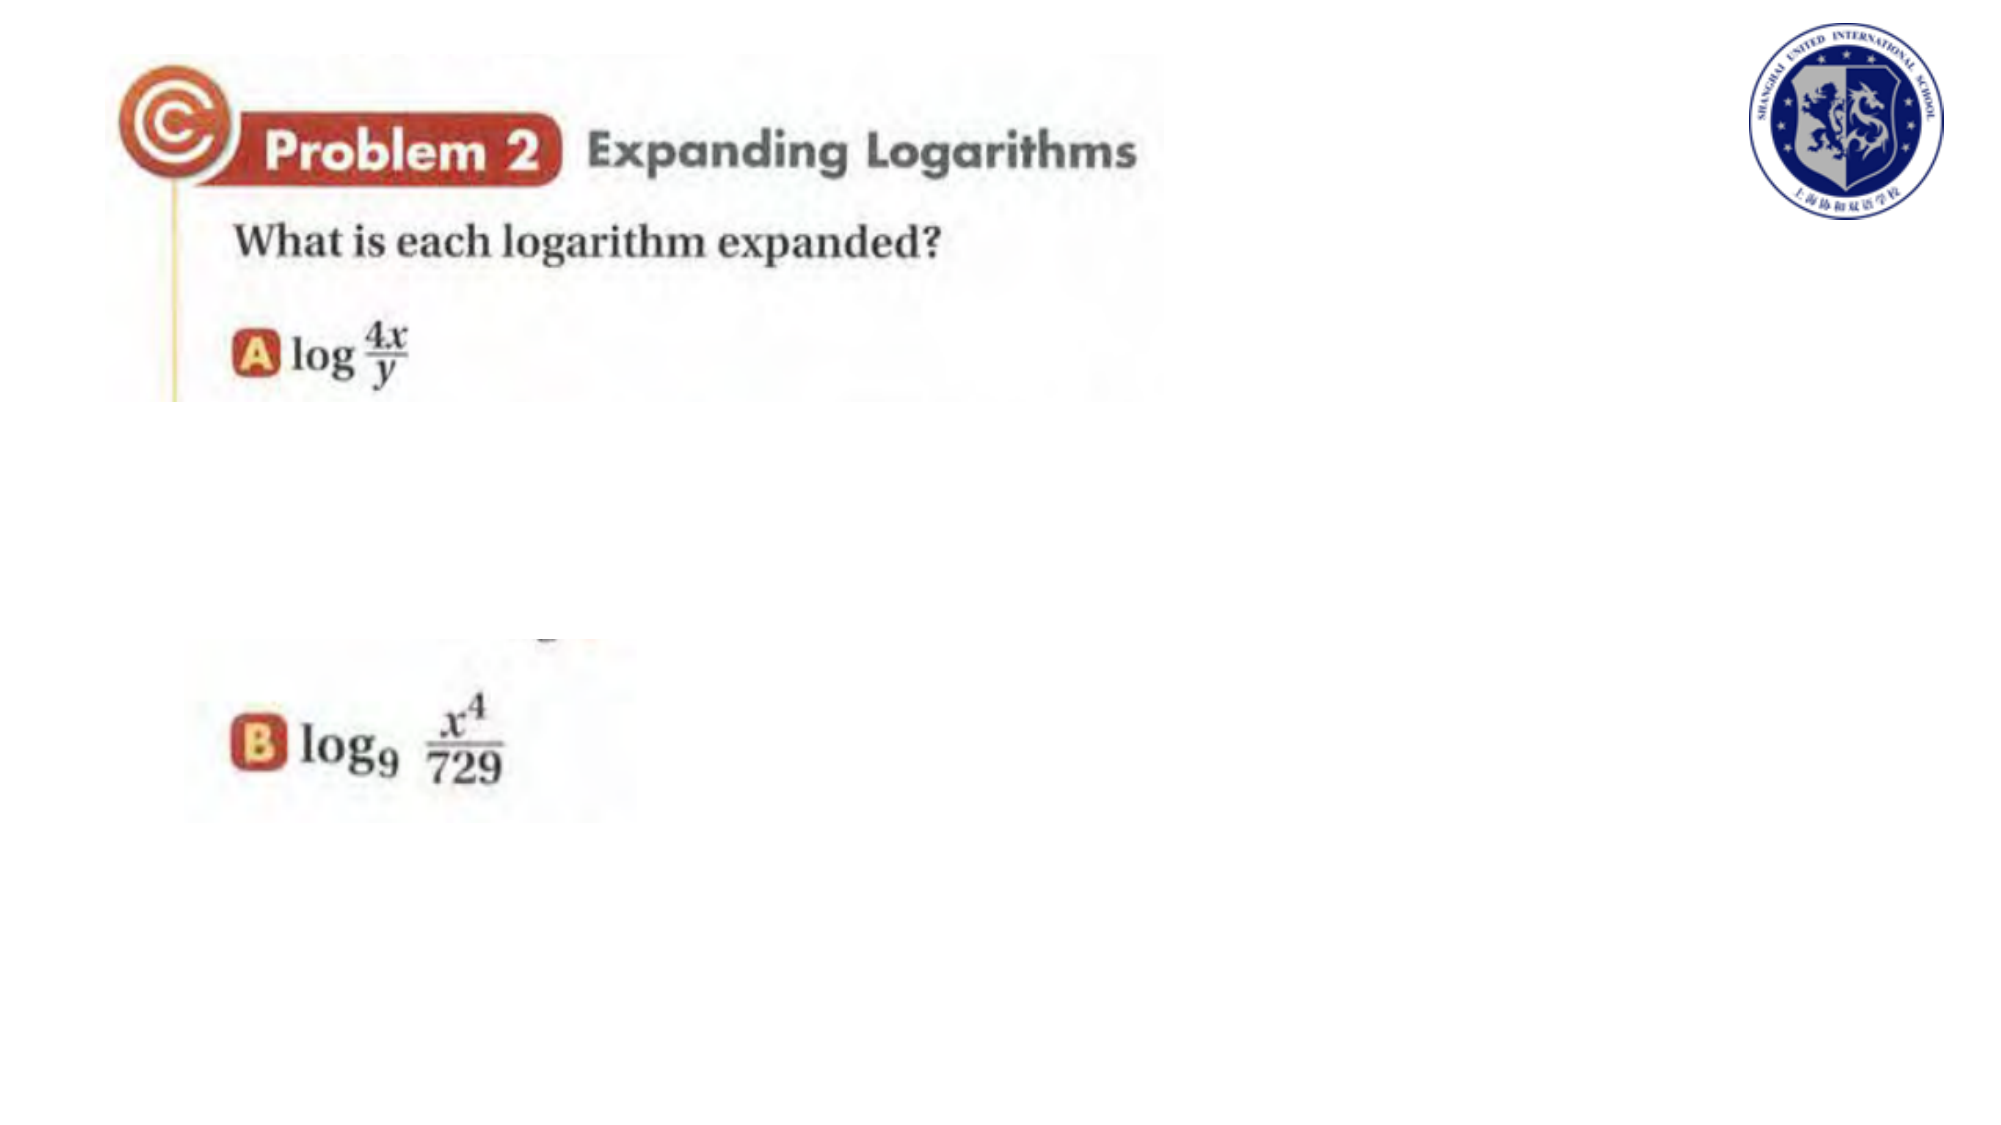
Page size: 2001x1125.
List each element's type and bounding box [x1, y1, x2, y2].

picture [1749, 23, 1944, 220]
picture [105, 54, 1165, 402]
picture [184, 639, 637, 823]
